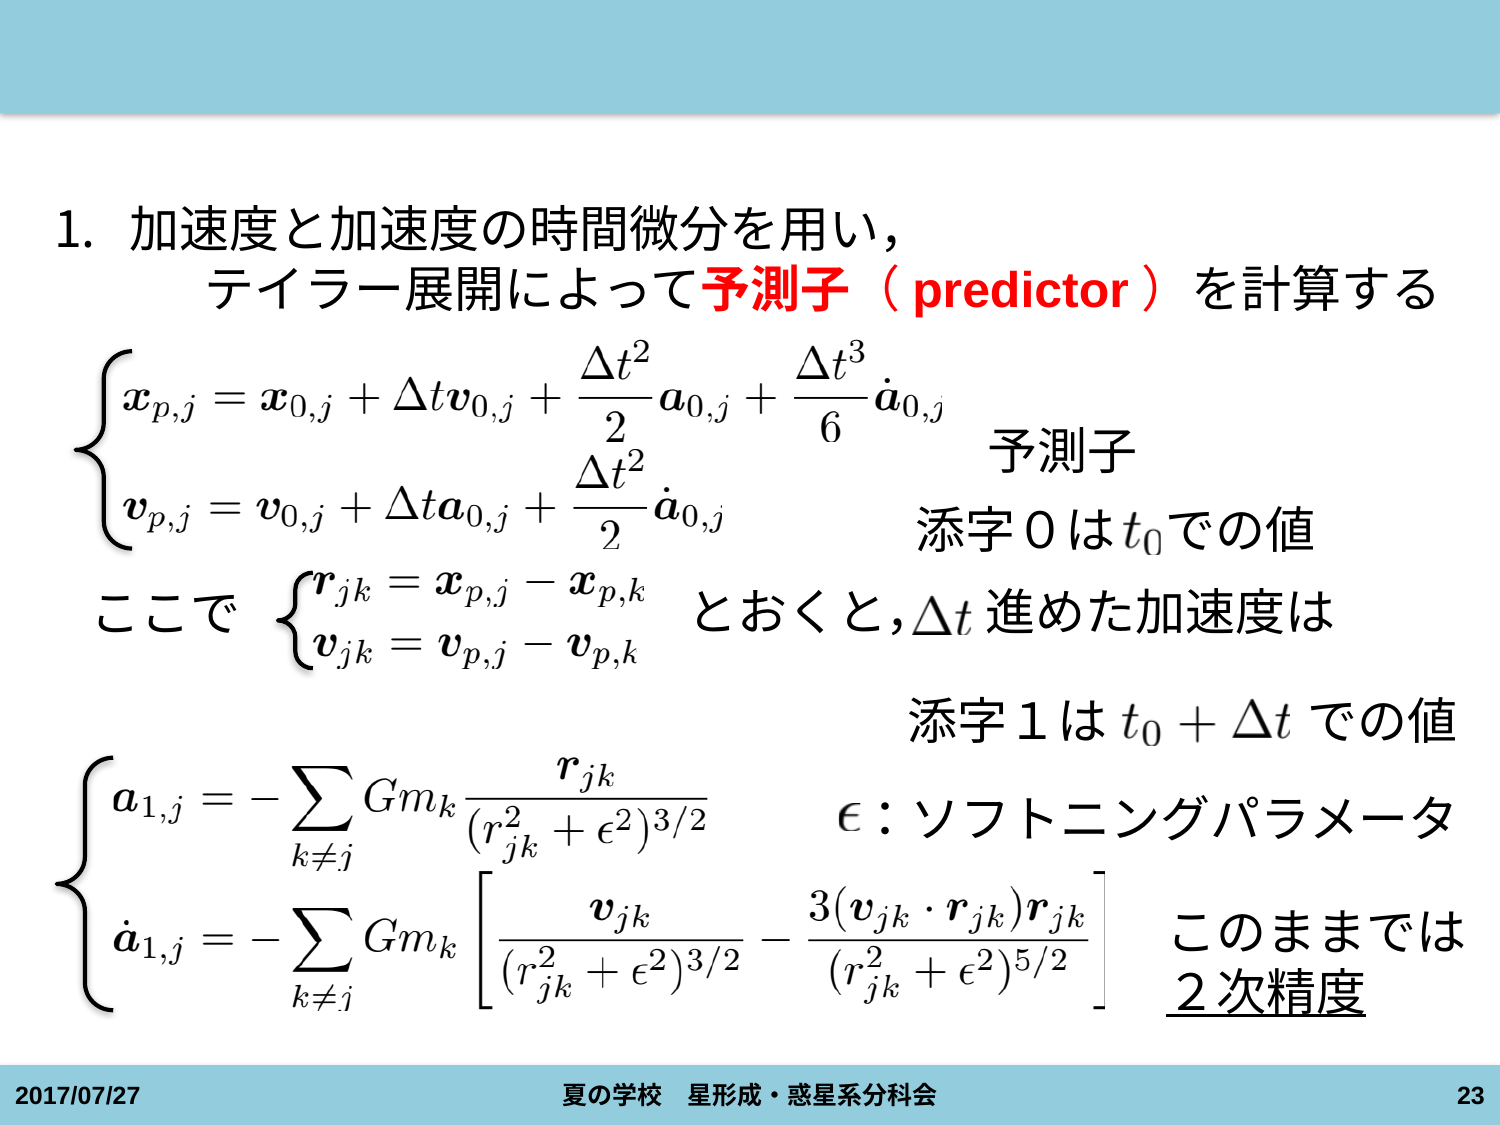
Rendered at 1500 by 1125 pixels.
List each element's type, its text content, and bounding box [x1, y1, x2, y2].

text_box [889, 681, 1476, 758]
text_box 加速度と加速度の時間微分を用い， テイラー展開によって予測子（predictor）を計算する [39, 189, 1456, 325]
picture [911, 594, 972, 635]
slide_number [0, 1065, 350, 1125]
text_box とおくと， 進めた加速度は [673, 572, 1475, 648]
text_box 予測子 [972, 411, 1153, 487]
text_box ここで [75, 573, 256, 649]
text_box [277, 572, 645, 669]
text_box このままでは２次精度 [1151, 892, 1500, 1028]
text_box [838, 779, 1476, 857]
footer 夏の学校 星形成・惑星系分科会 [512, 1065, 988, 1125]
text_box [56, 757, 1106, 1011]
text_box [75, 339, 943, 549]
slide_number 23 [1149, 1065, 1500, 1125]
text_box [899, 491, 1400, 568]
